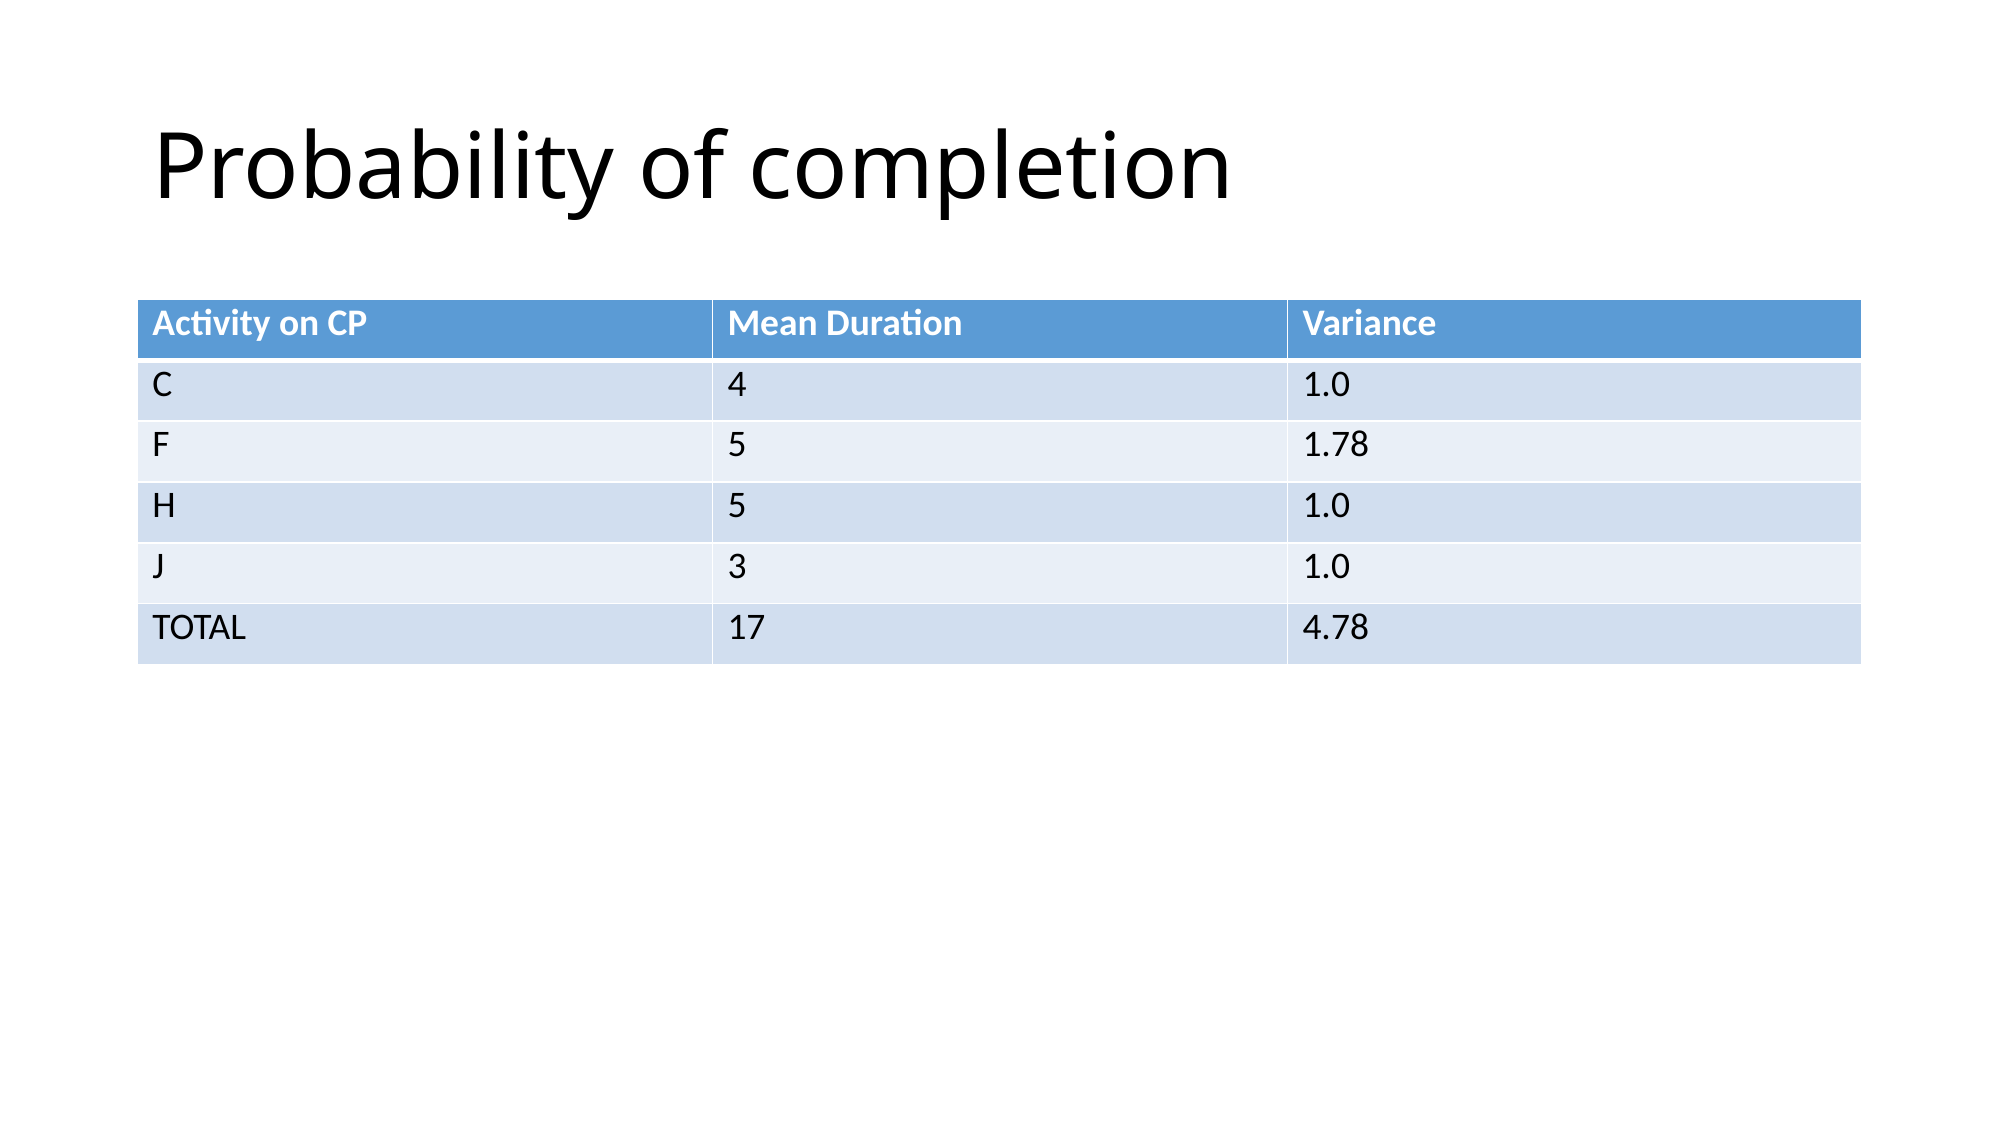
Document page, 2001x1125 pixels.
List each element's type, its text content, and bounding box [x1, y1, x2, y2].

table_cell 5 [713, 422, 1287, 481]
table_cell 3 [713, 544, 1287, 603]
table_cell 5 [713, 483, 1287, 542]
table_cell H [138, 483, 712, 542]
table_cell 1.0 [1288, 544, 1861, 603]
table_cell 17 [713, 604, 1287, 664]
table_header Variance [1288, 300, 1861, 358]
table_cell C [138, 363, 712, 420]
table_cell 1.0 [1288, 483, 1861, 542]
table_cell TOTAL [138, 604, 712, 664]
title Probability of completion [137, 59, 1863, 278]
table_cell 1.0 [1288, 363, 1861, 420]
table_header Mean Duration [713, 300, 1287, 358]
table_cell 4.78 [1288, 604, 1861, 664]
table_cell 4 [713, 363, 1287, 420]
table_cell 1.78 [1288, 422, 1861, 481]
table_cell F [138, 422, 712, 481]
table_header Activity on CP [138, 300, 712, 358]
table_cell J [138, 544, 712, 603]
